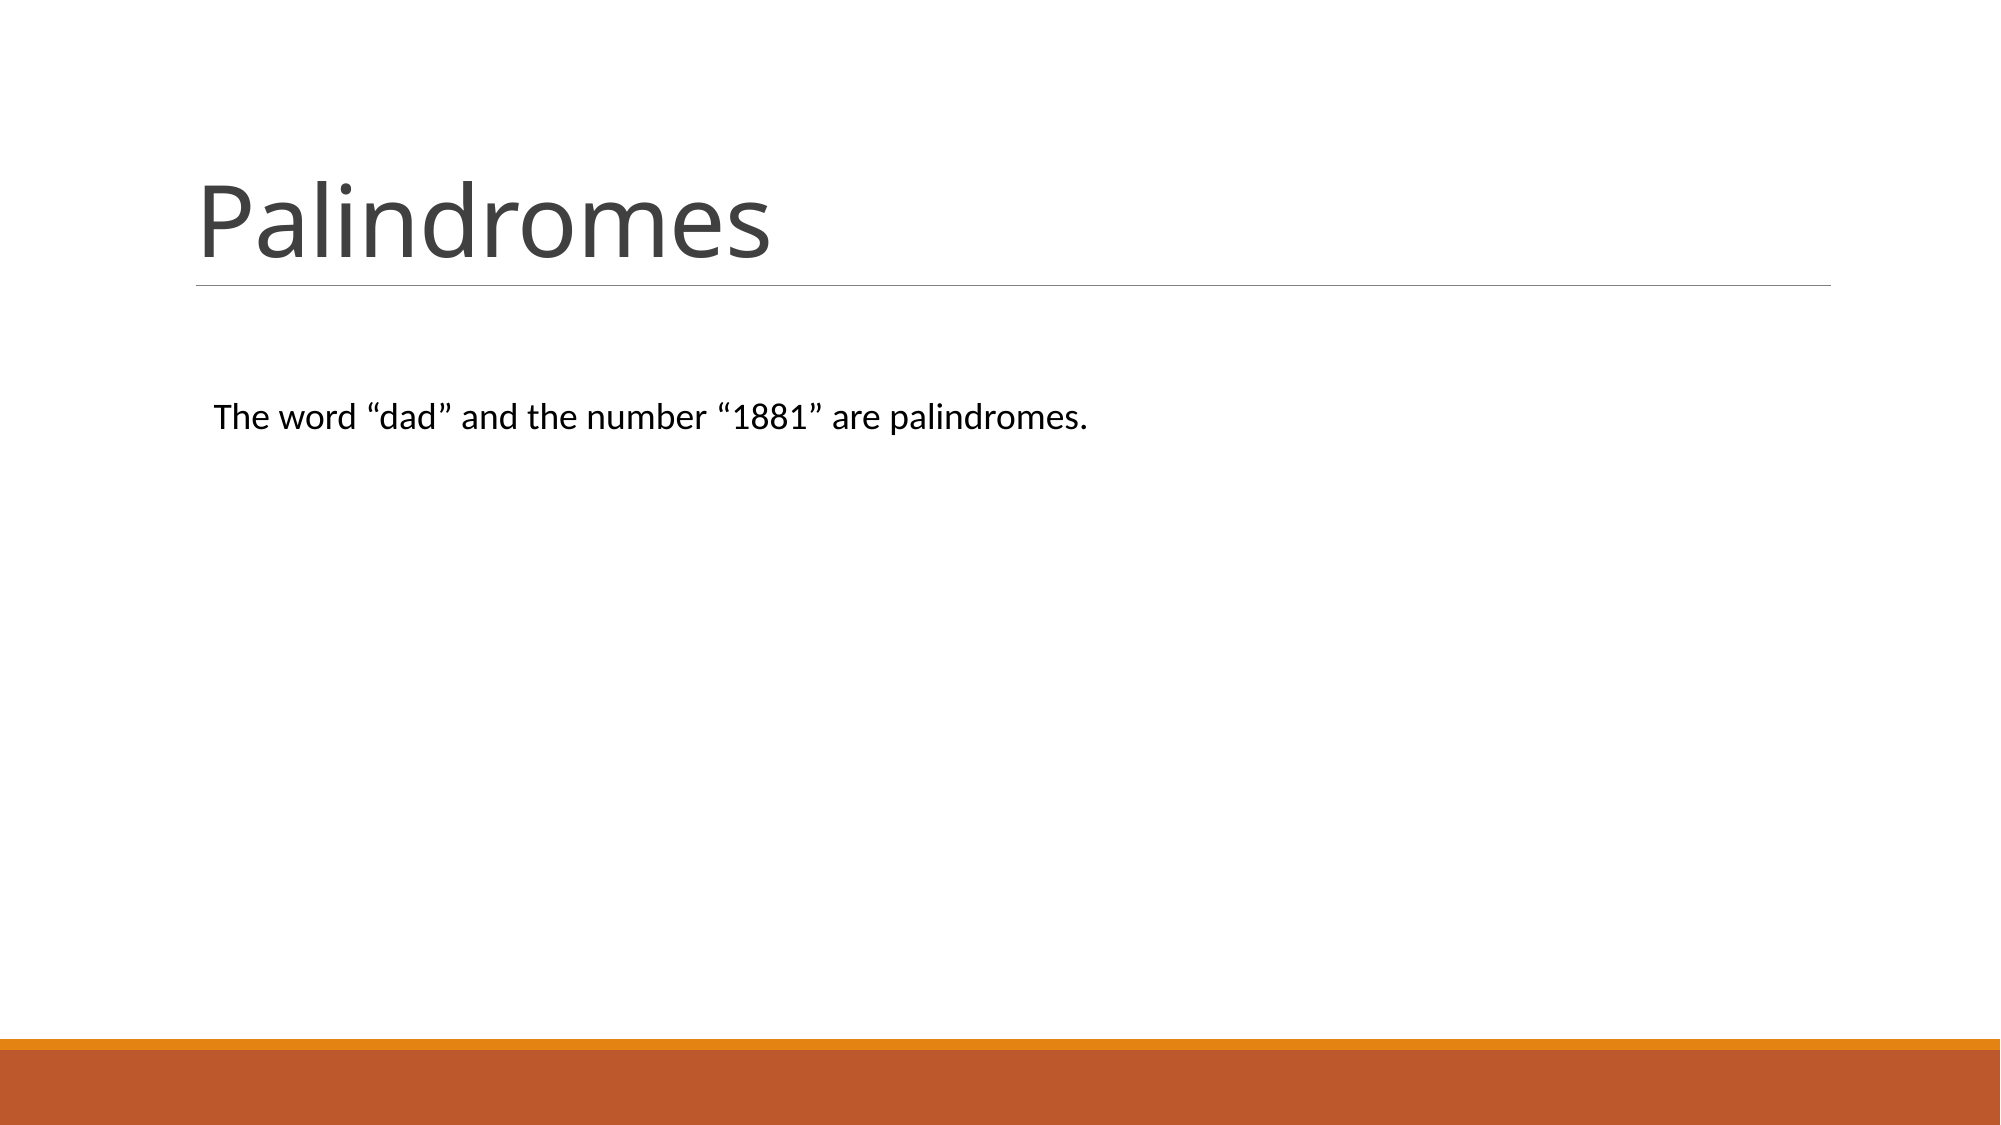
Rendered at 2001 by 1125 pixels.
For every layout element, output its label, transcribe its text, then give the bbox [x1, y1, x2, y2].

text_box The word “dad” and the number “1881” are palindromes. [198, 385, 1199, 445]
title Palindromes [180, 47, 1830, 285]
